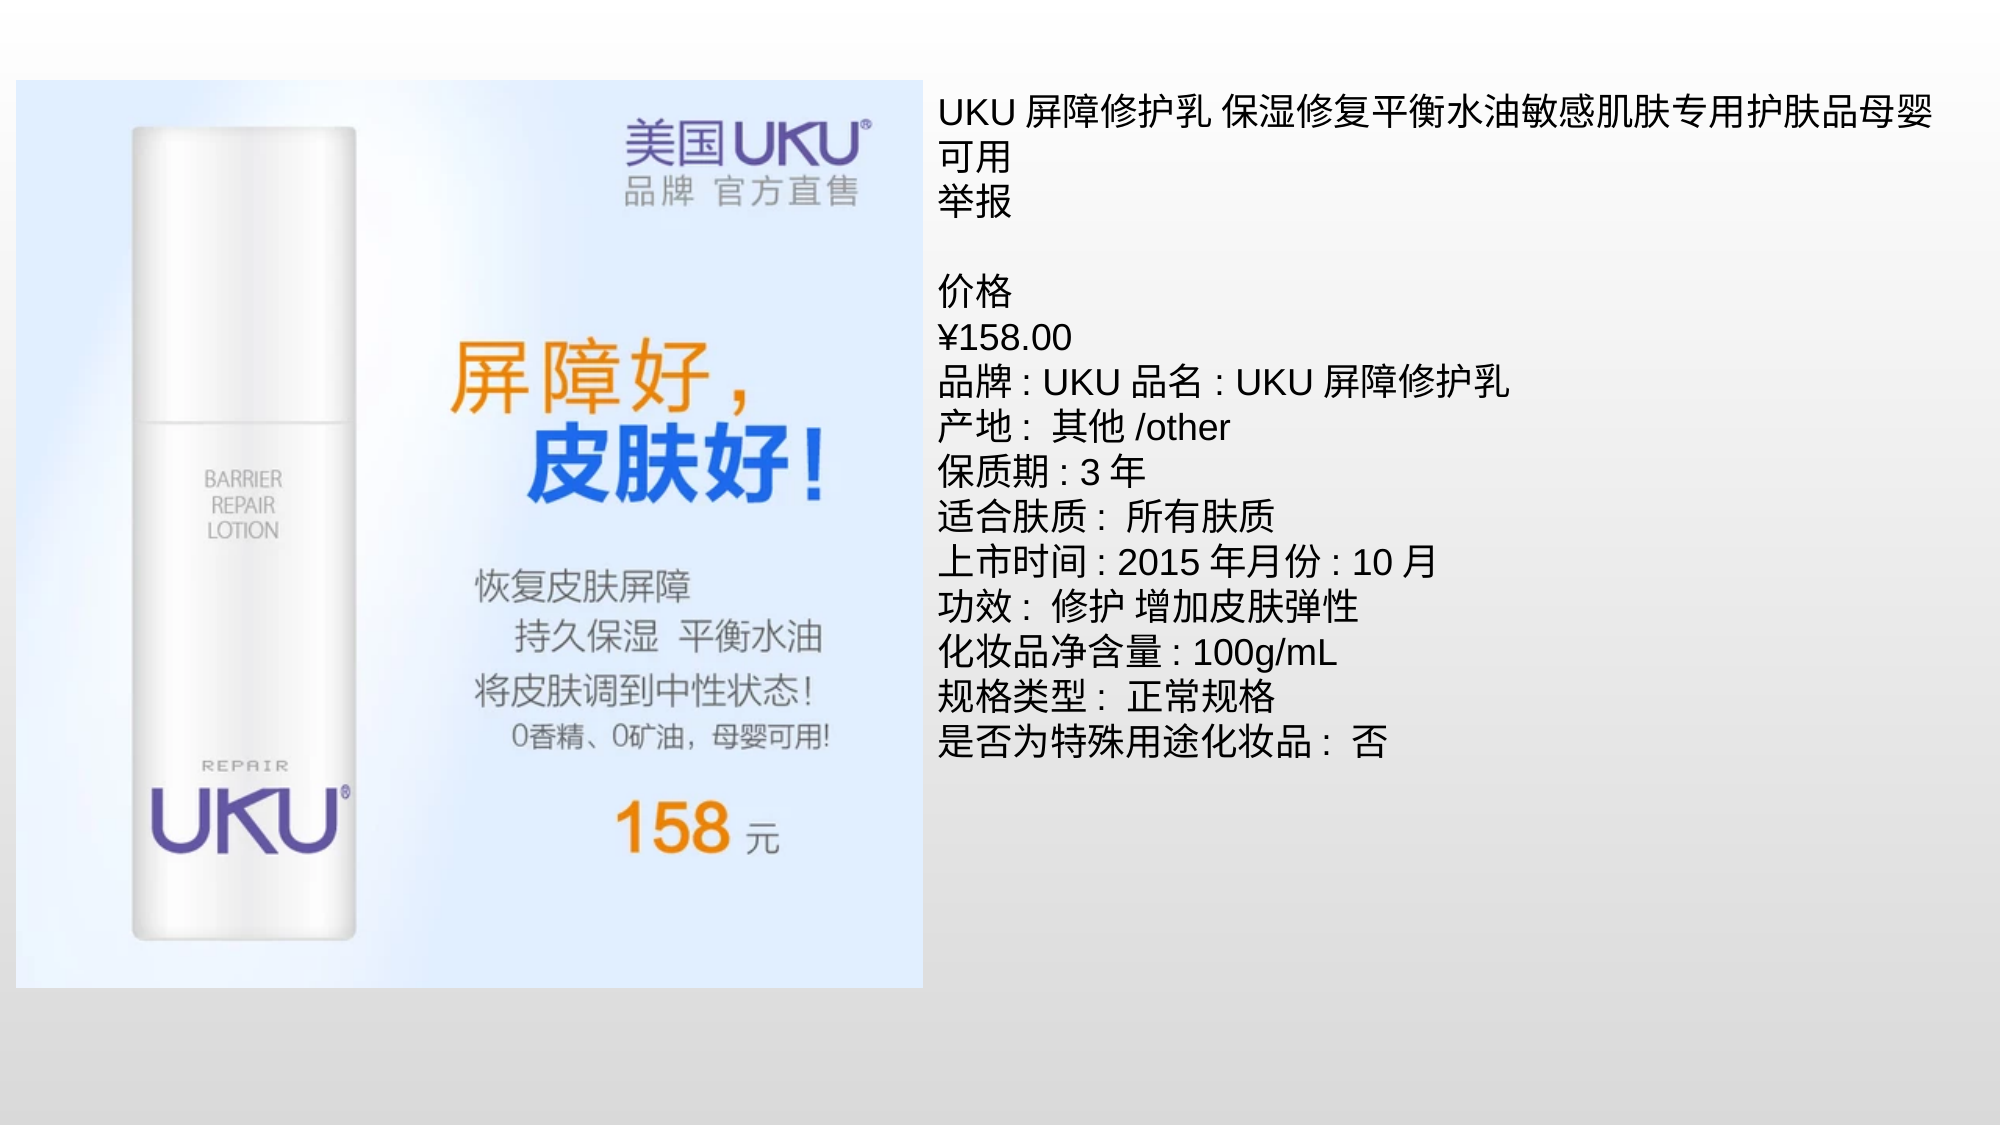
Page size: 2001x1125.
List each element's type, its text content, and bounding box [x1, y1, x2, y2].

text_box UKU屏障修护乳 保湿修复平衡水油敏感肌肤专用护肤品母婴可用 举报 价格 ¥158.00 品牌: UKU品名: UKU屏障修护乳 产地: 其他/other 保质期: 3年 适合肤质: 所有肤质 上市时间: 2015年月份: 10月 功效: 修护 增加皮肤弹性 化妆品净含量: 100g/mL 规格类型: 正常规格 是否为特殊用途化妆品: 否 [923, 80, 1973, 771]
picture [16, 80, 923, 988]
